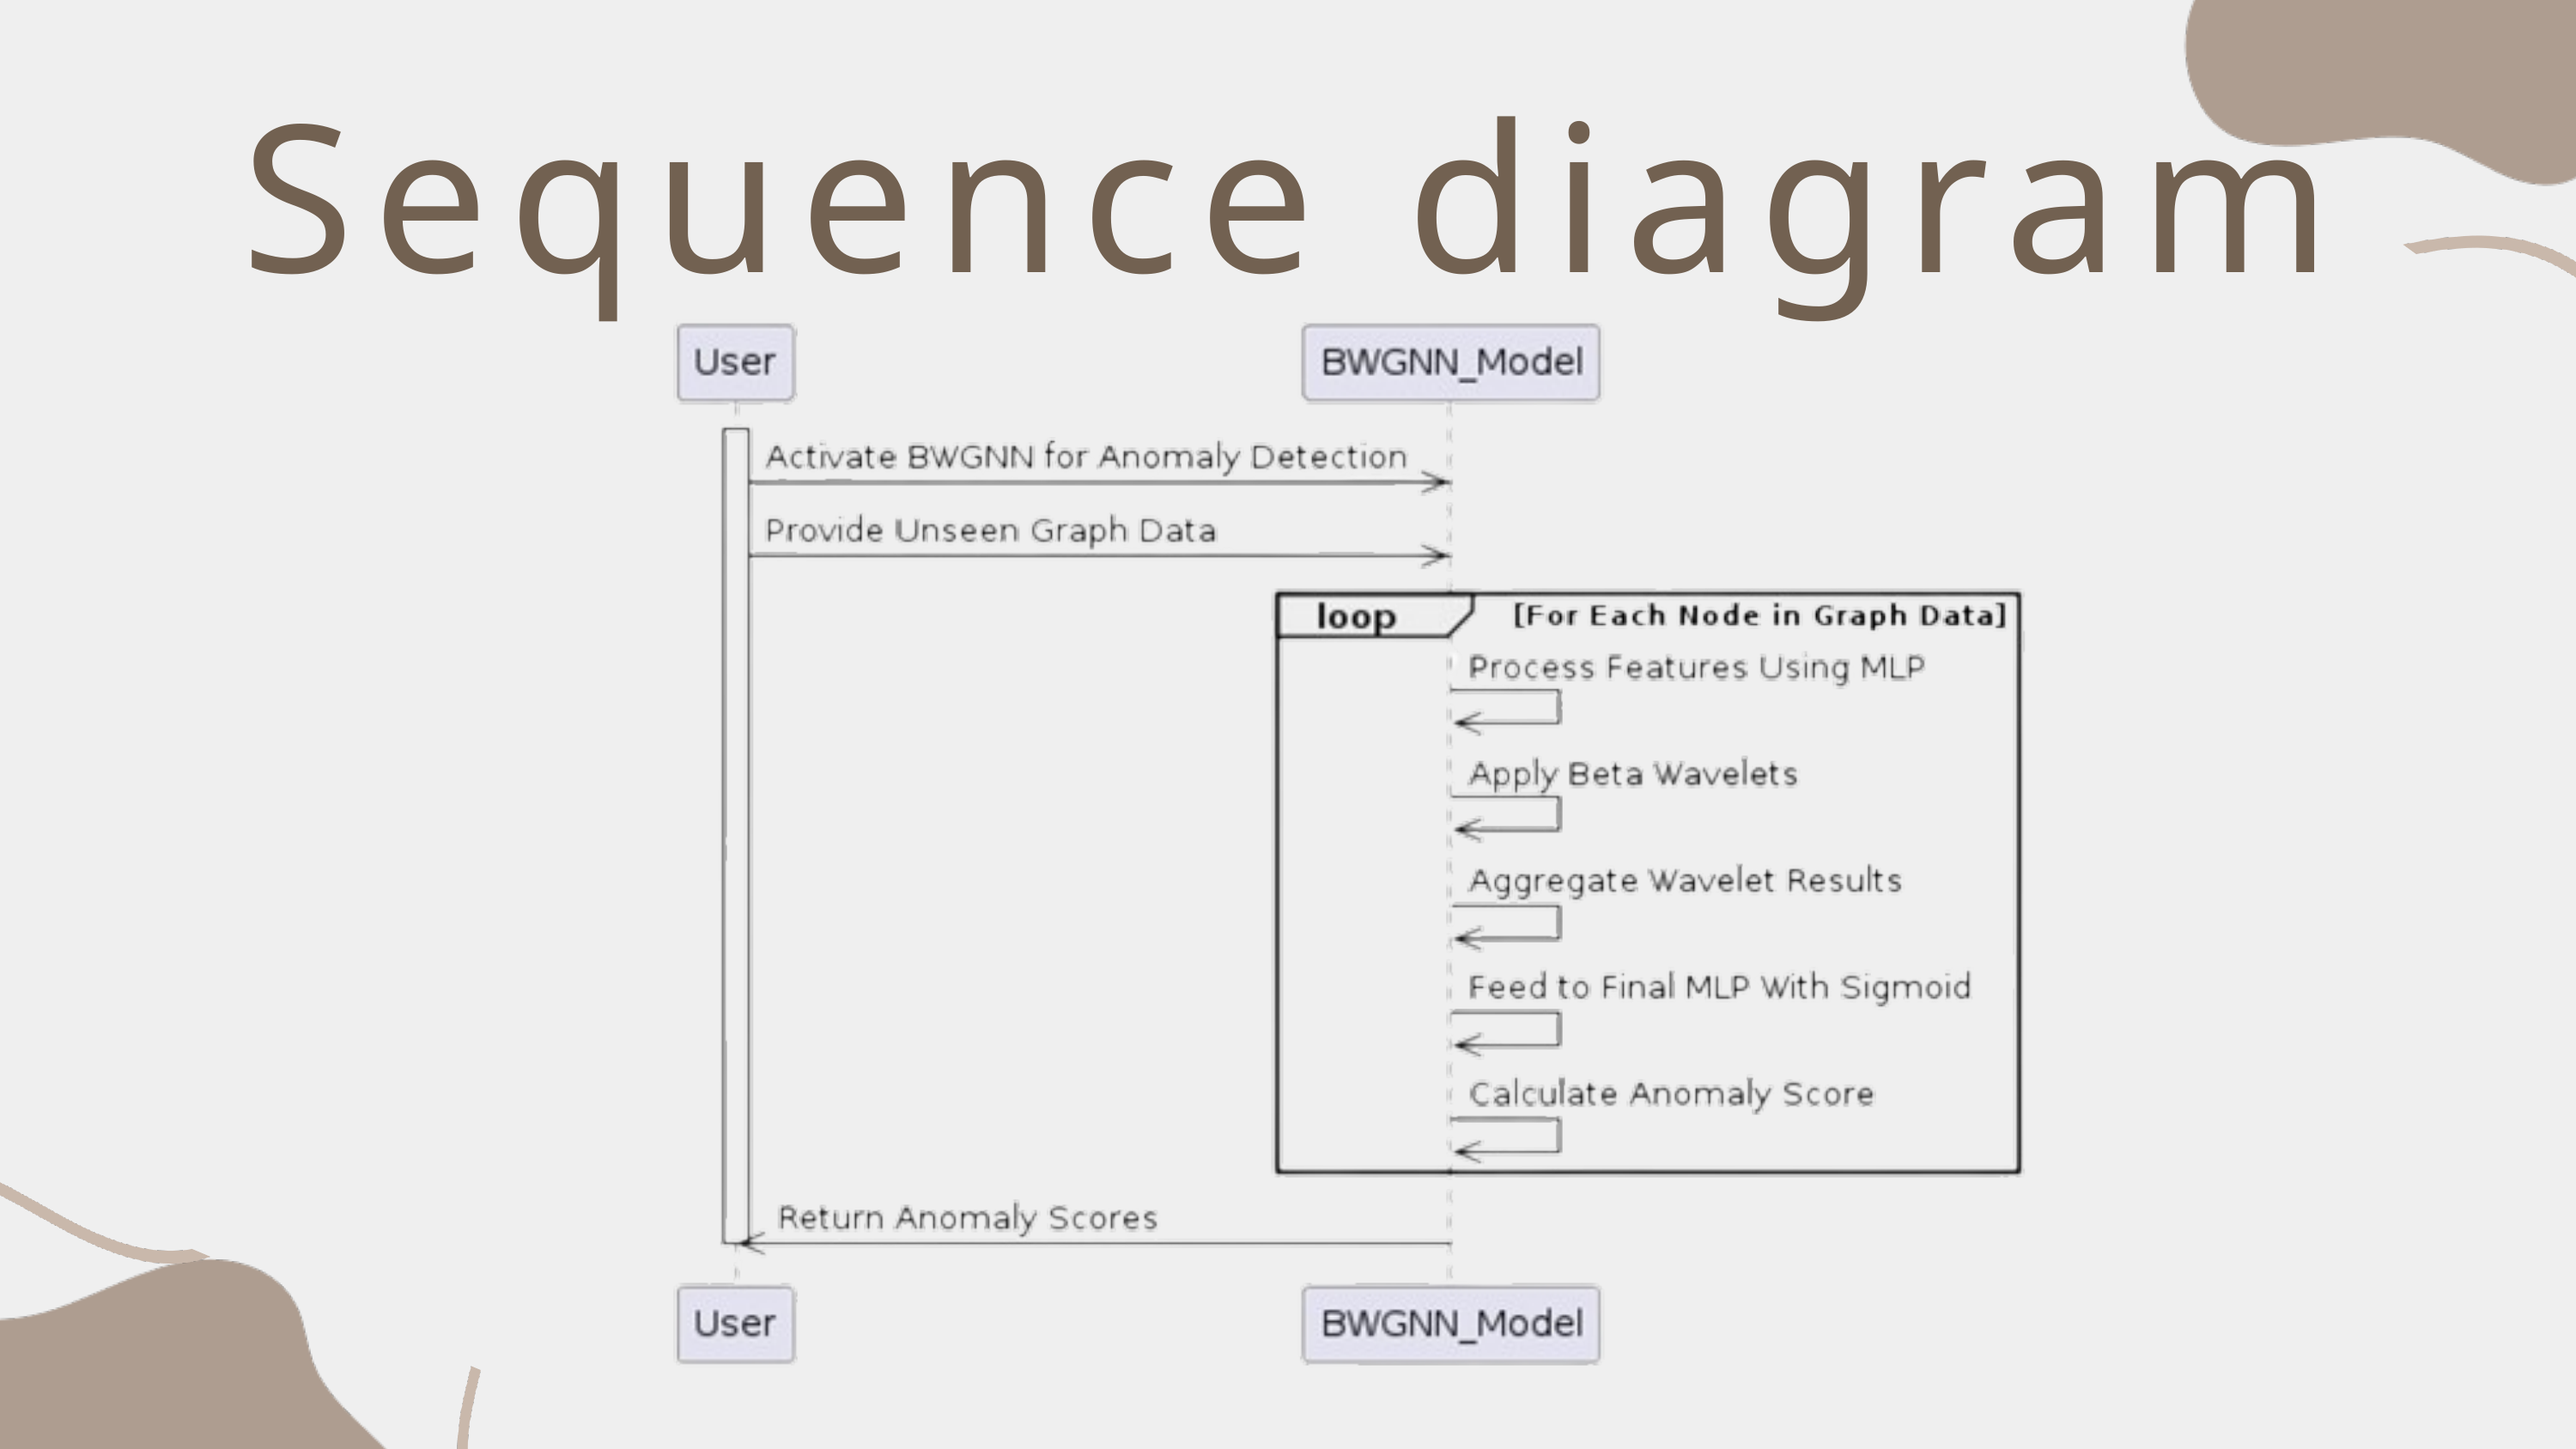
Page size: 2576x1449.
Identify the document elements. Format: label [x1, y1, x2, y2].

text_box [2065, 0, 2576, 370]
text_box [190, 67, 2386, 1382]
text_box [0, 1168, 670, 1449]
